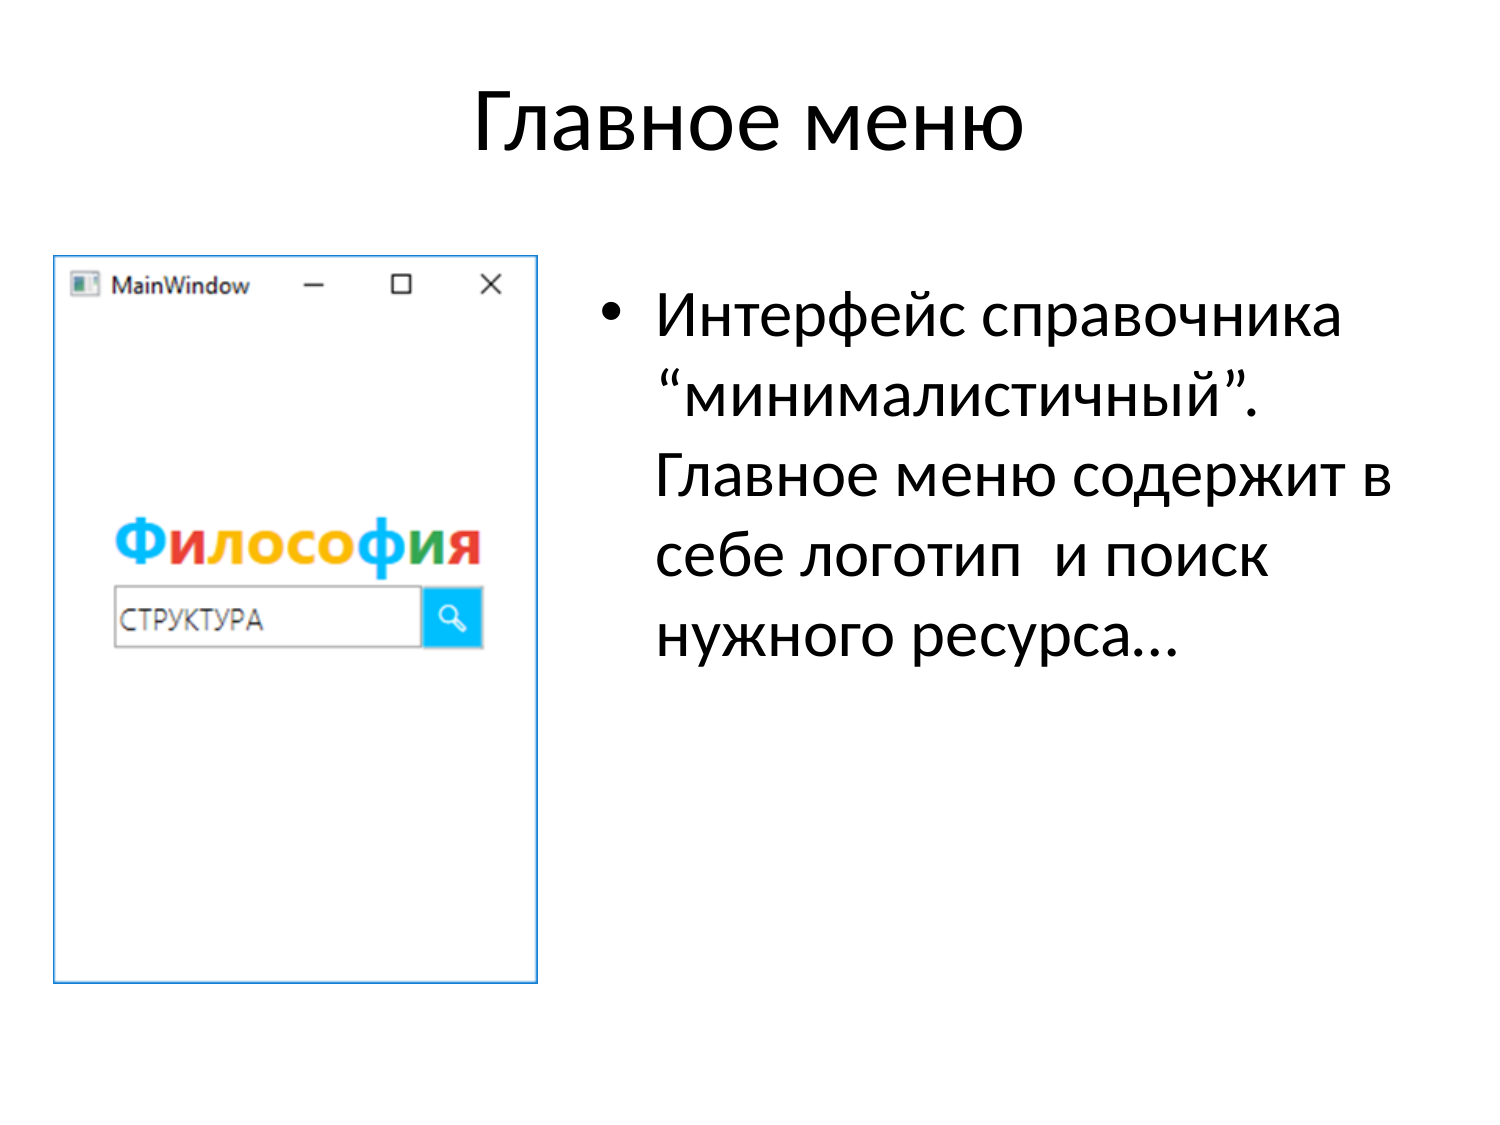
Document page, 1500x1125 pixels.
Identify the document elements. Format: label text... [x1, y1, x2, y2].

picture [52, 255, 538, 984]
list Интерфейс справочника “минималистичный”. Главное меню содержит в себе логотип и поиск нужного ресурса… [584, 262, 1425, 1005]
title Главное меню [74, 30, 1425, 197]
